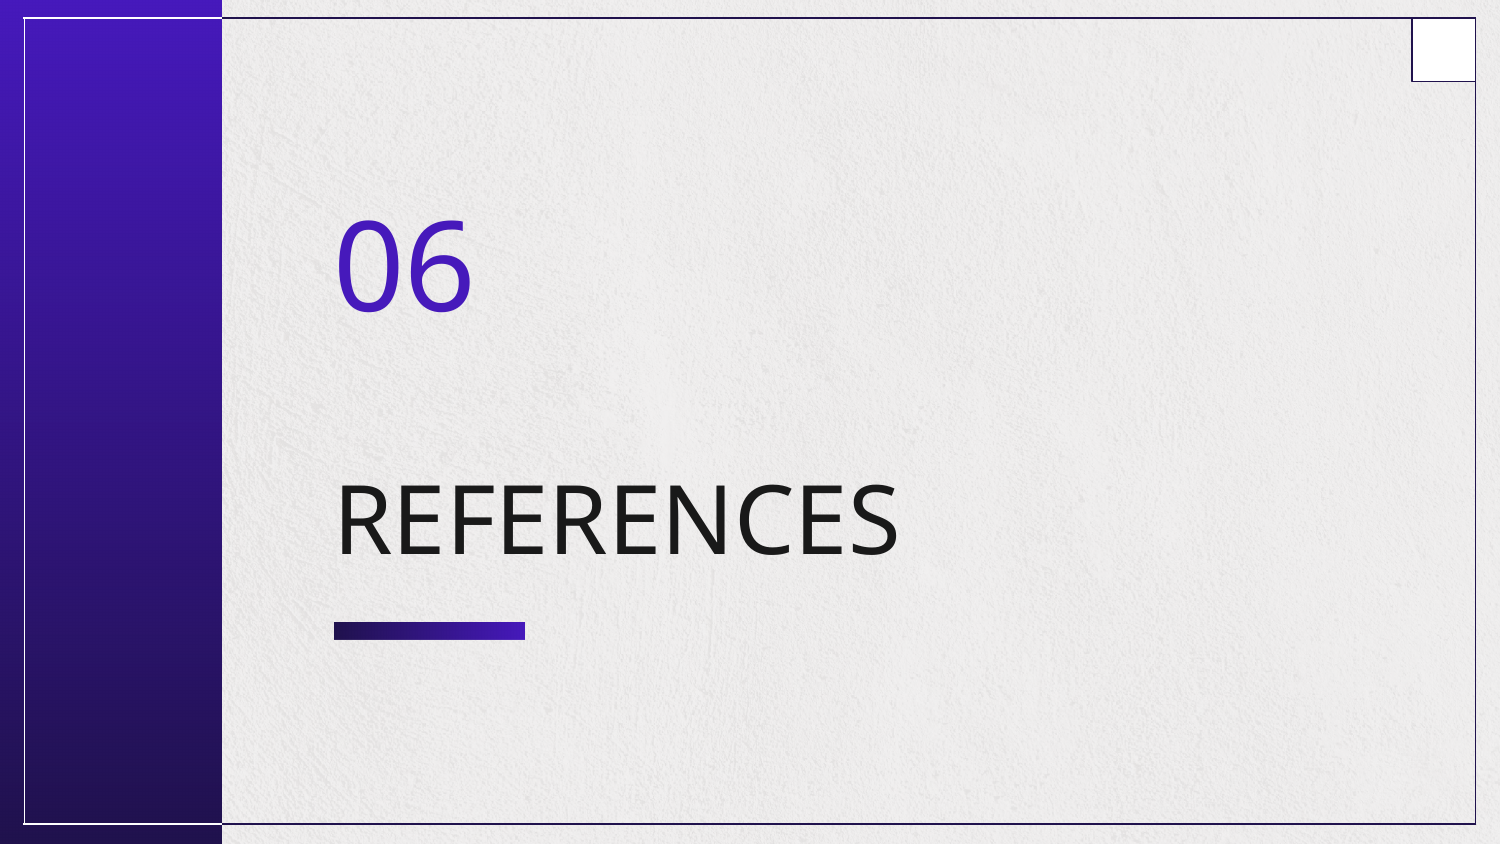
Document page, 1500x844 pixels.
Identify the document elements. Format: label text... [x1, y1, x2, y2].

title 06 [318, 200, 1150, 352]
title REFERENCES [318, 340, 1172, 589]
picture [0, 0, 1500, 844]
